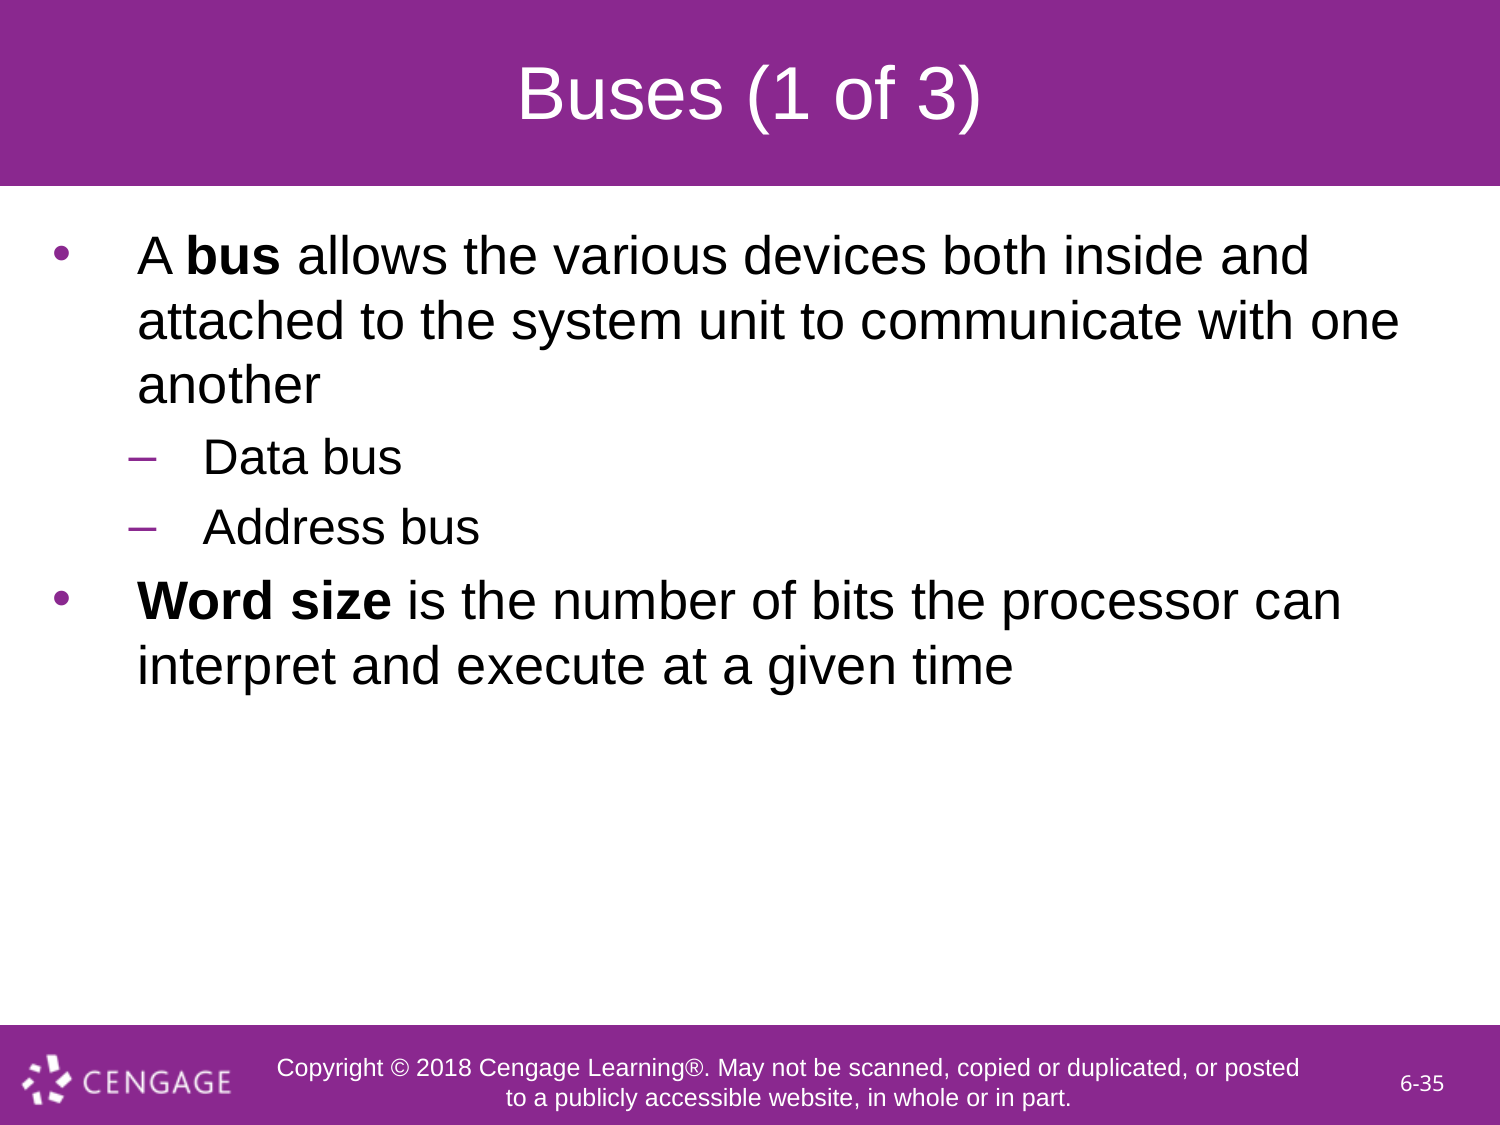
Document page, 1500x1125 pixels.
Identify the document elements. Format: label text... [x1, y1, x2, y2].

picture [12, 1045, 236, 1113]
list A bus allows the various devices both inside and attached to the system unit to communicate with one another Data bus Address bus Word size is the number of bits the processor can interpret and execute at a given time [37, 212, 1475, 1005]
title Buses (1 of 3) [7, 4, 1493, 175]
